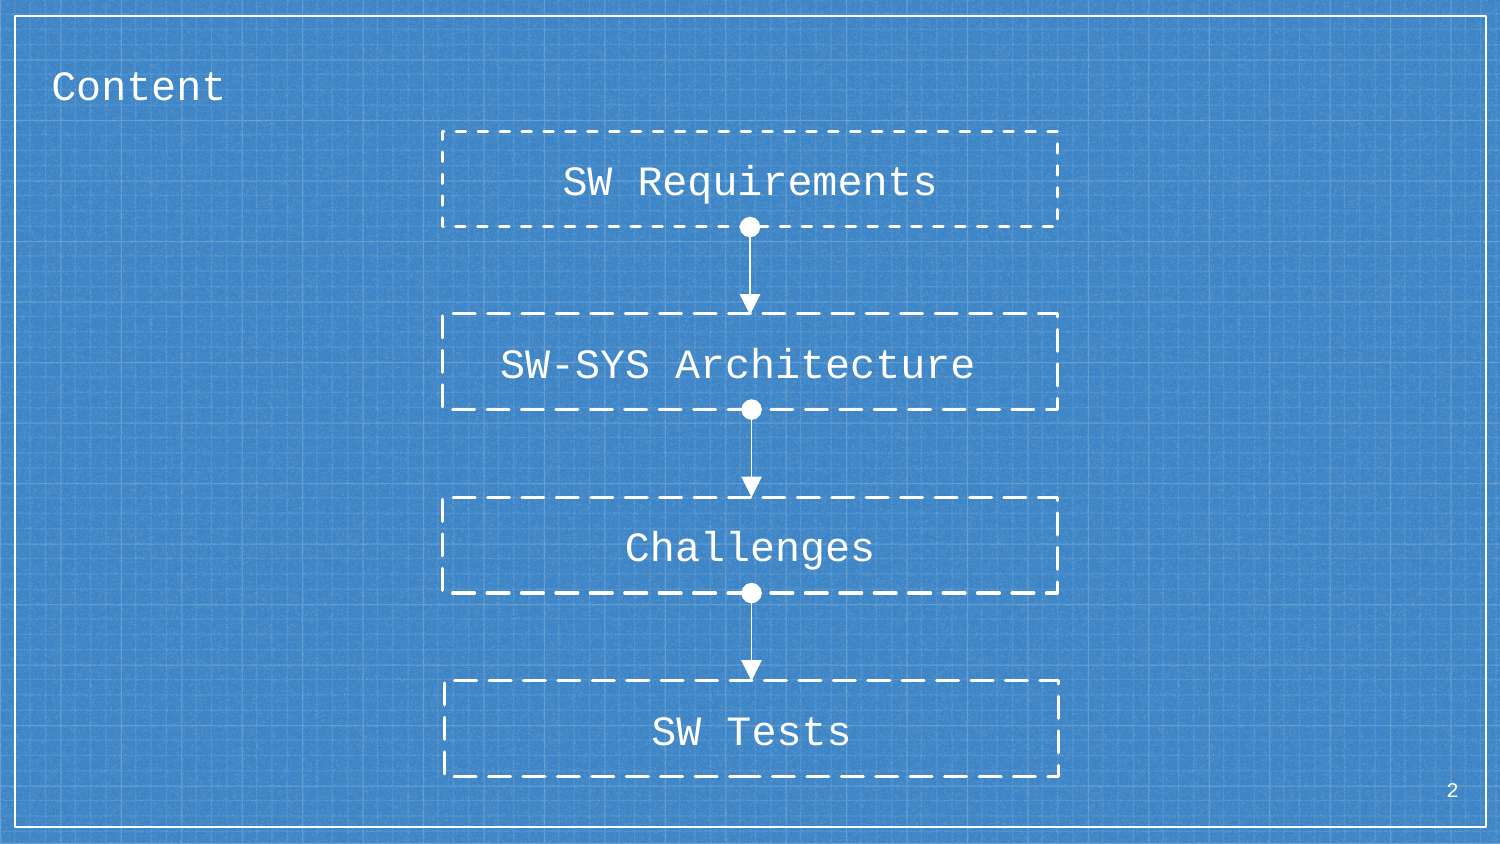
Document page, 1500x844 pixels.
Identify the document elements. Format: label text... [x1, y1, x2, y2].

text_box SW Tests [444, 680, 1059, 777]
picture [0, 0, 1500, 844]
slide_number 2 [1398, 761, 1474, 810]
text_box Challenges [442, 497, 1058, 594]
title Content [36, 43, 1387, 112]
text_box SW-SYS Architecture [442, 313, 1058, 410]
text_box SW Requirements [442, 131, 1058, 227]
